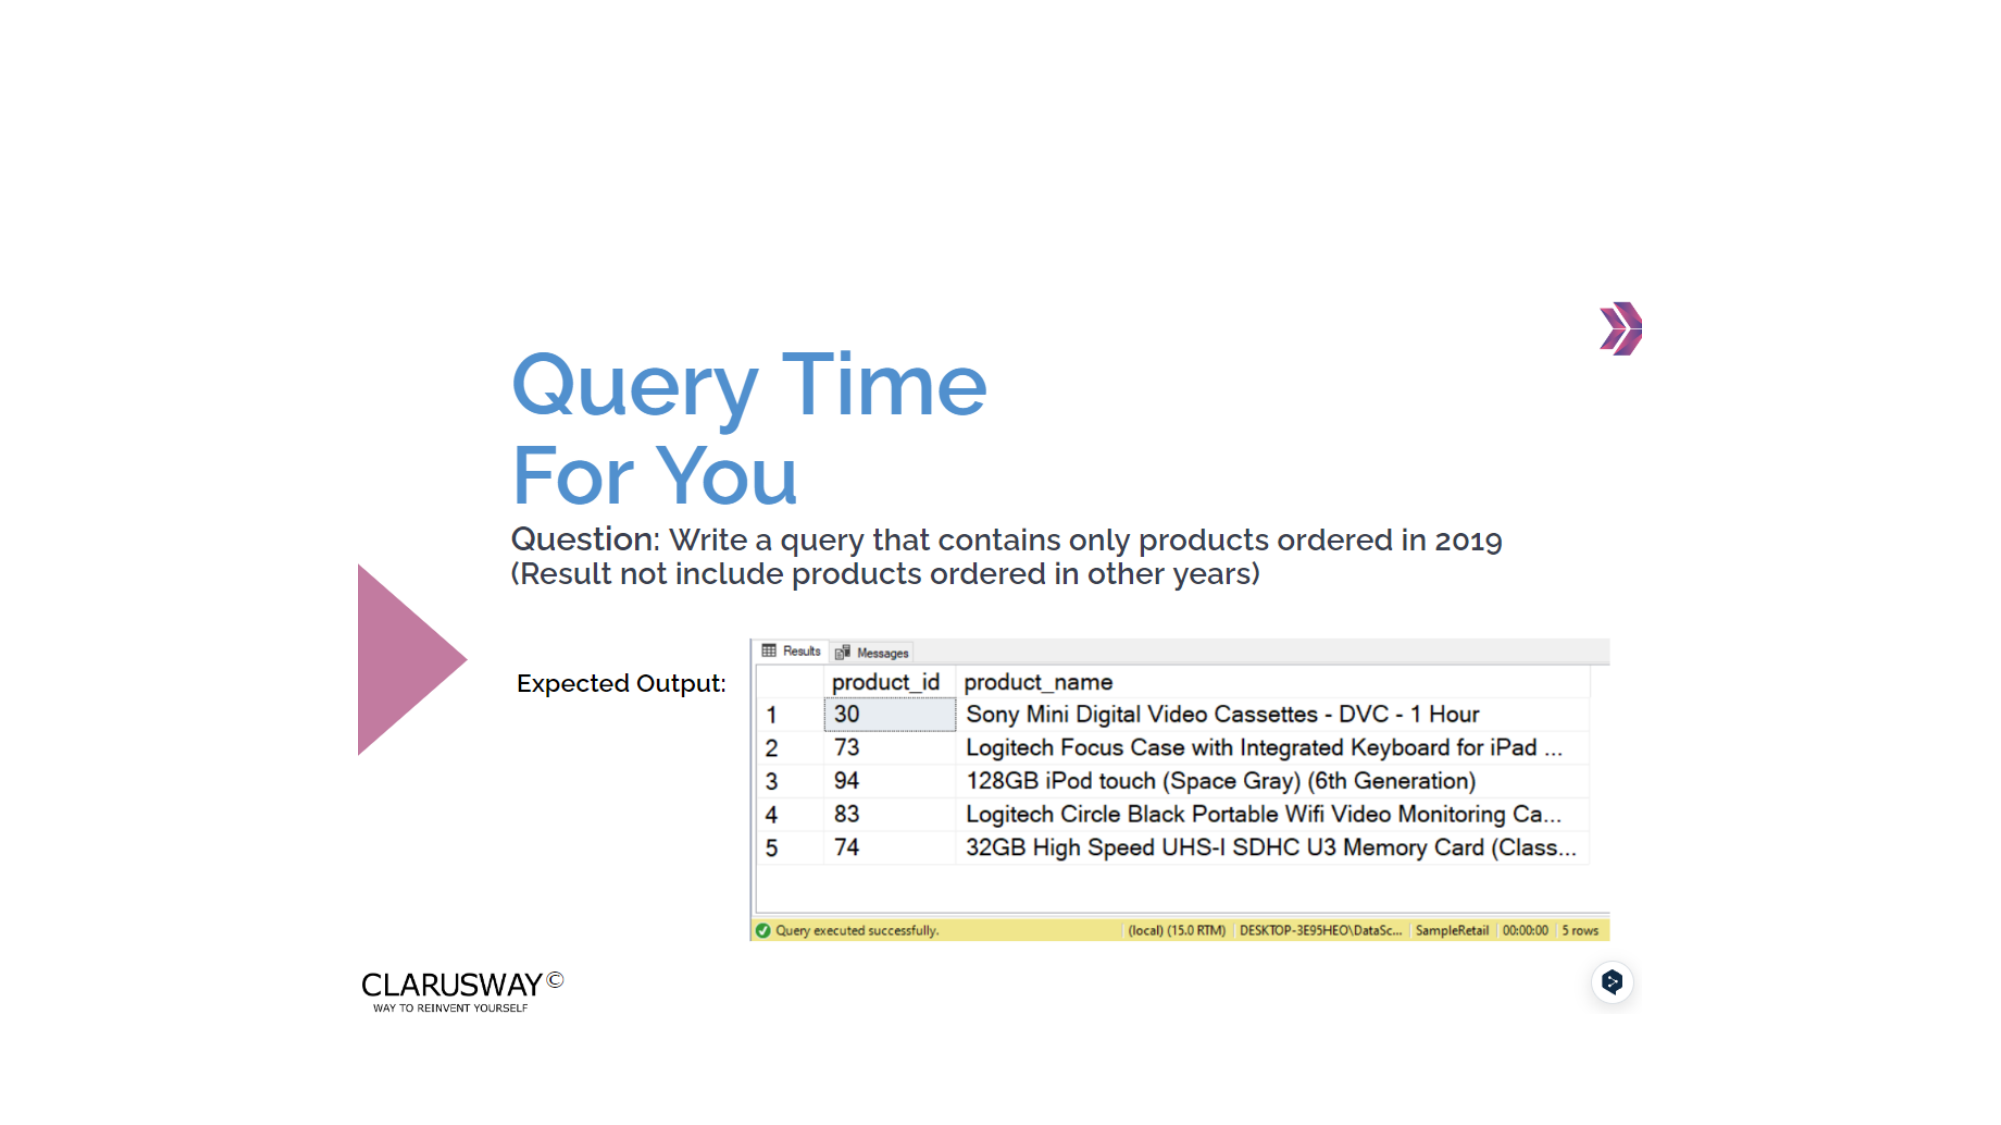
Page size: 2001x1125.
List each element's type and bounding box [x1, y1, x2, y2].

list [358, 299, 1642, 1014]
